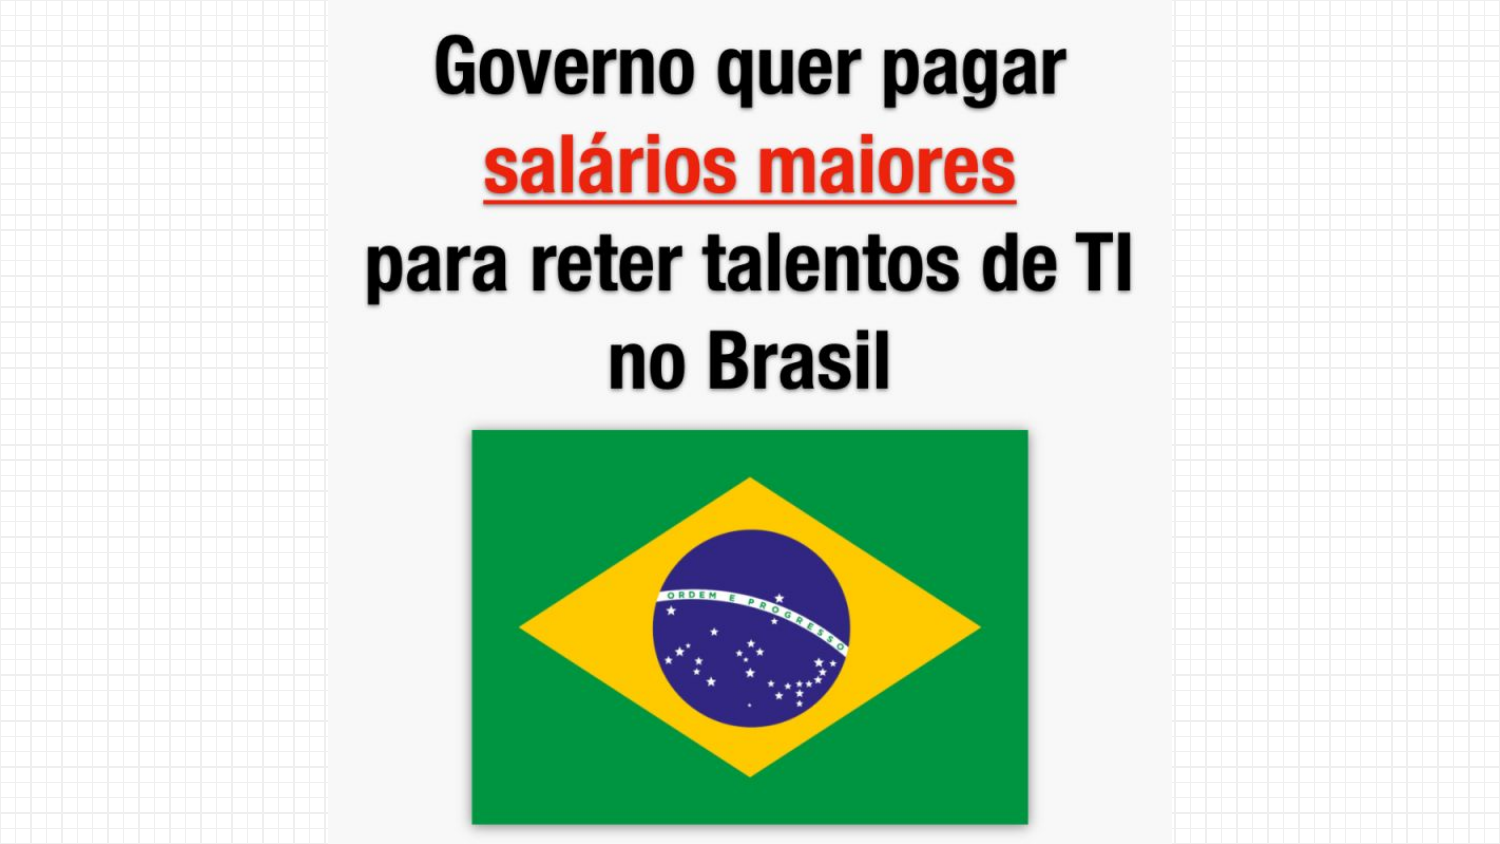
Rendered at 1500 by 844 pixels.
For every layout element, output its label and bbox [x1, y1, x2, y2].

picture [327, 0, 1173, 844]
